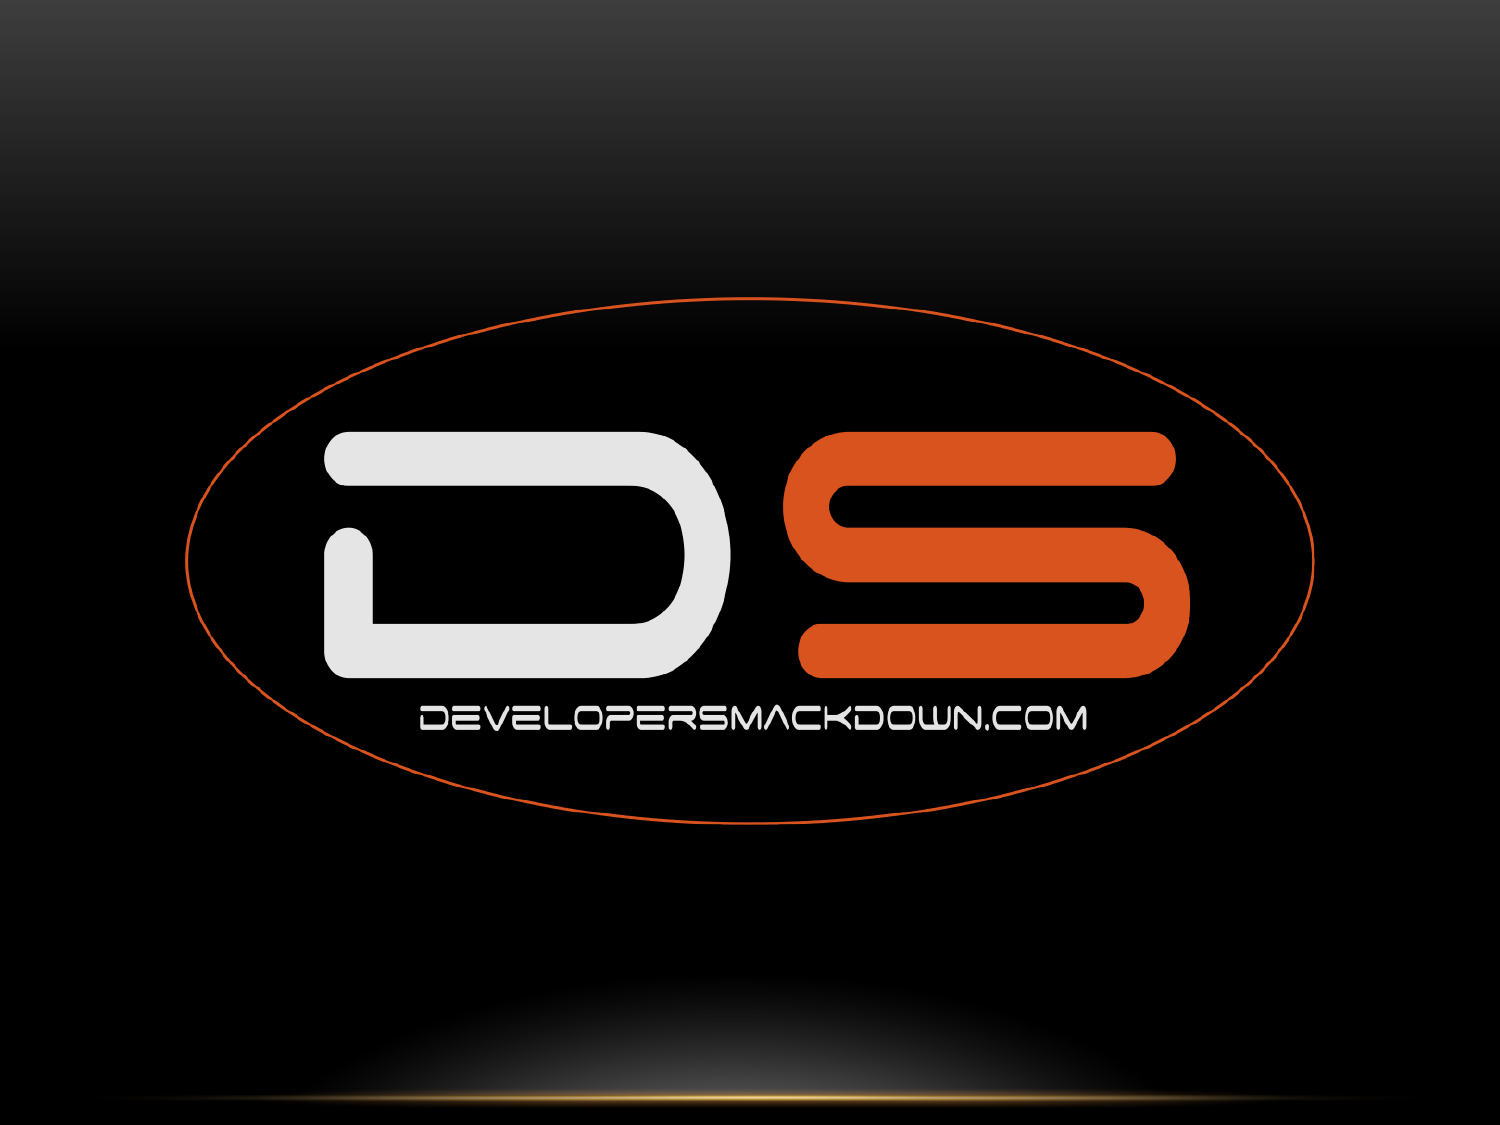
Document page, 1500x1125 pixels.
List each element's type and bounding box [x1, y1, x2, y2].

picture [0, 125, 1500, 1125]
